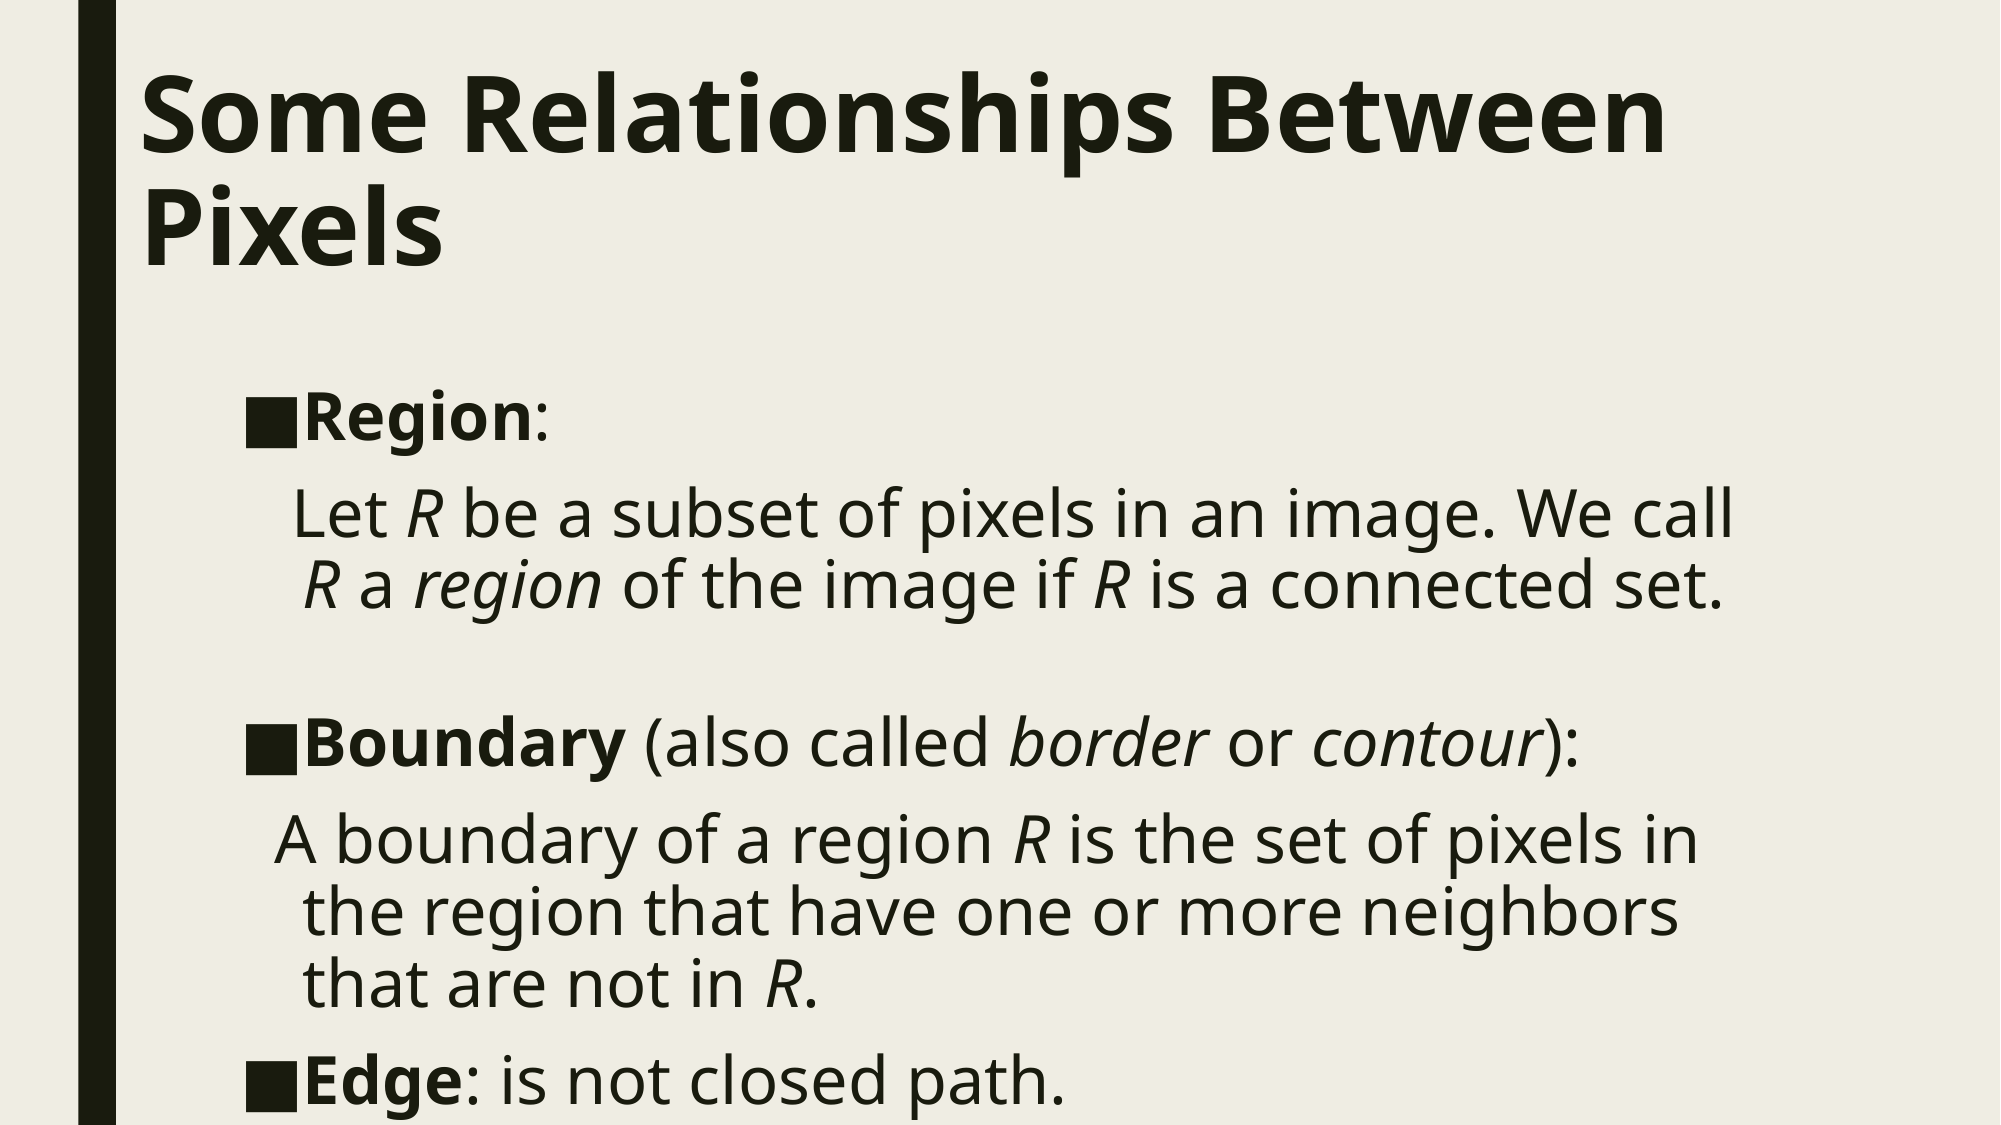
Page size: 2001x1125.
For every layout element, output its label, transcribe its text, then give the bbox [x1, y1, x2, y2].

title Some Relationships Between Pixels [124, 53, 1700, 298]
list Region: Let R be a subset of pixels in an image. We call R a region of the image if R is a connected set. Boundary (also called border or contour): A boundary of a region R is the set of pixels in the region that have one or more neighbors that are not in R. Edge: is not closed path. [225, 375, 1800, 963]
